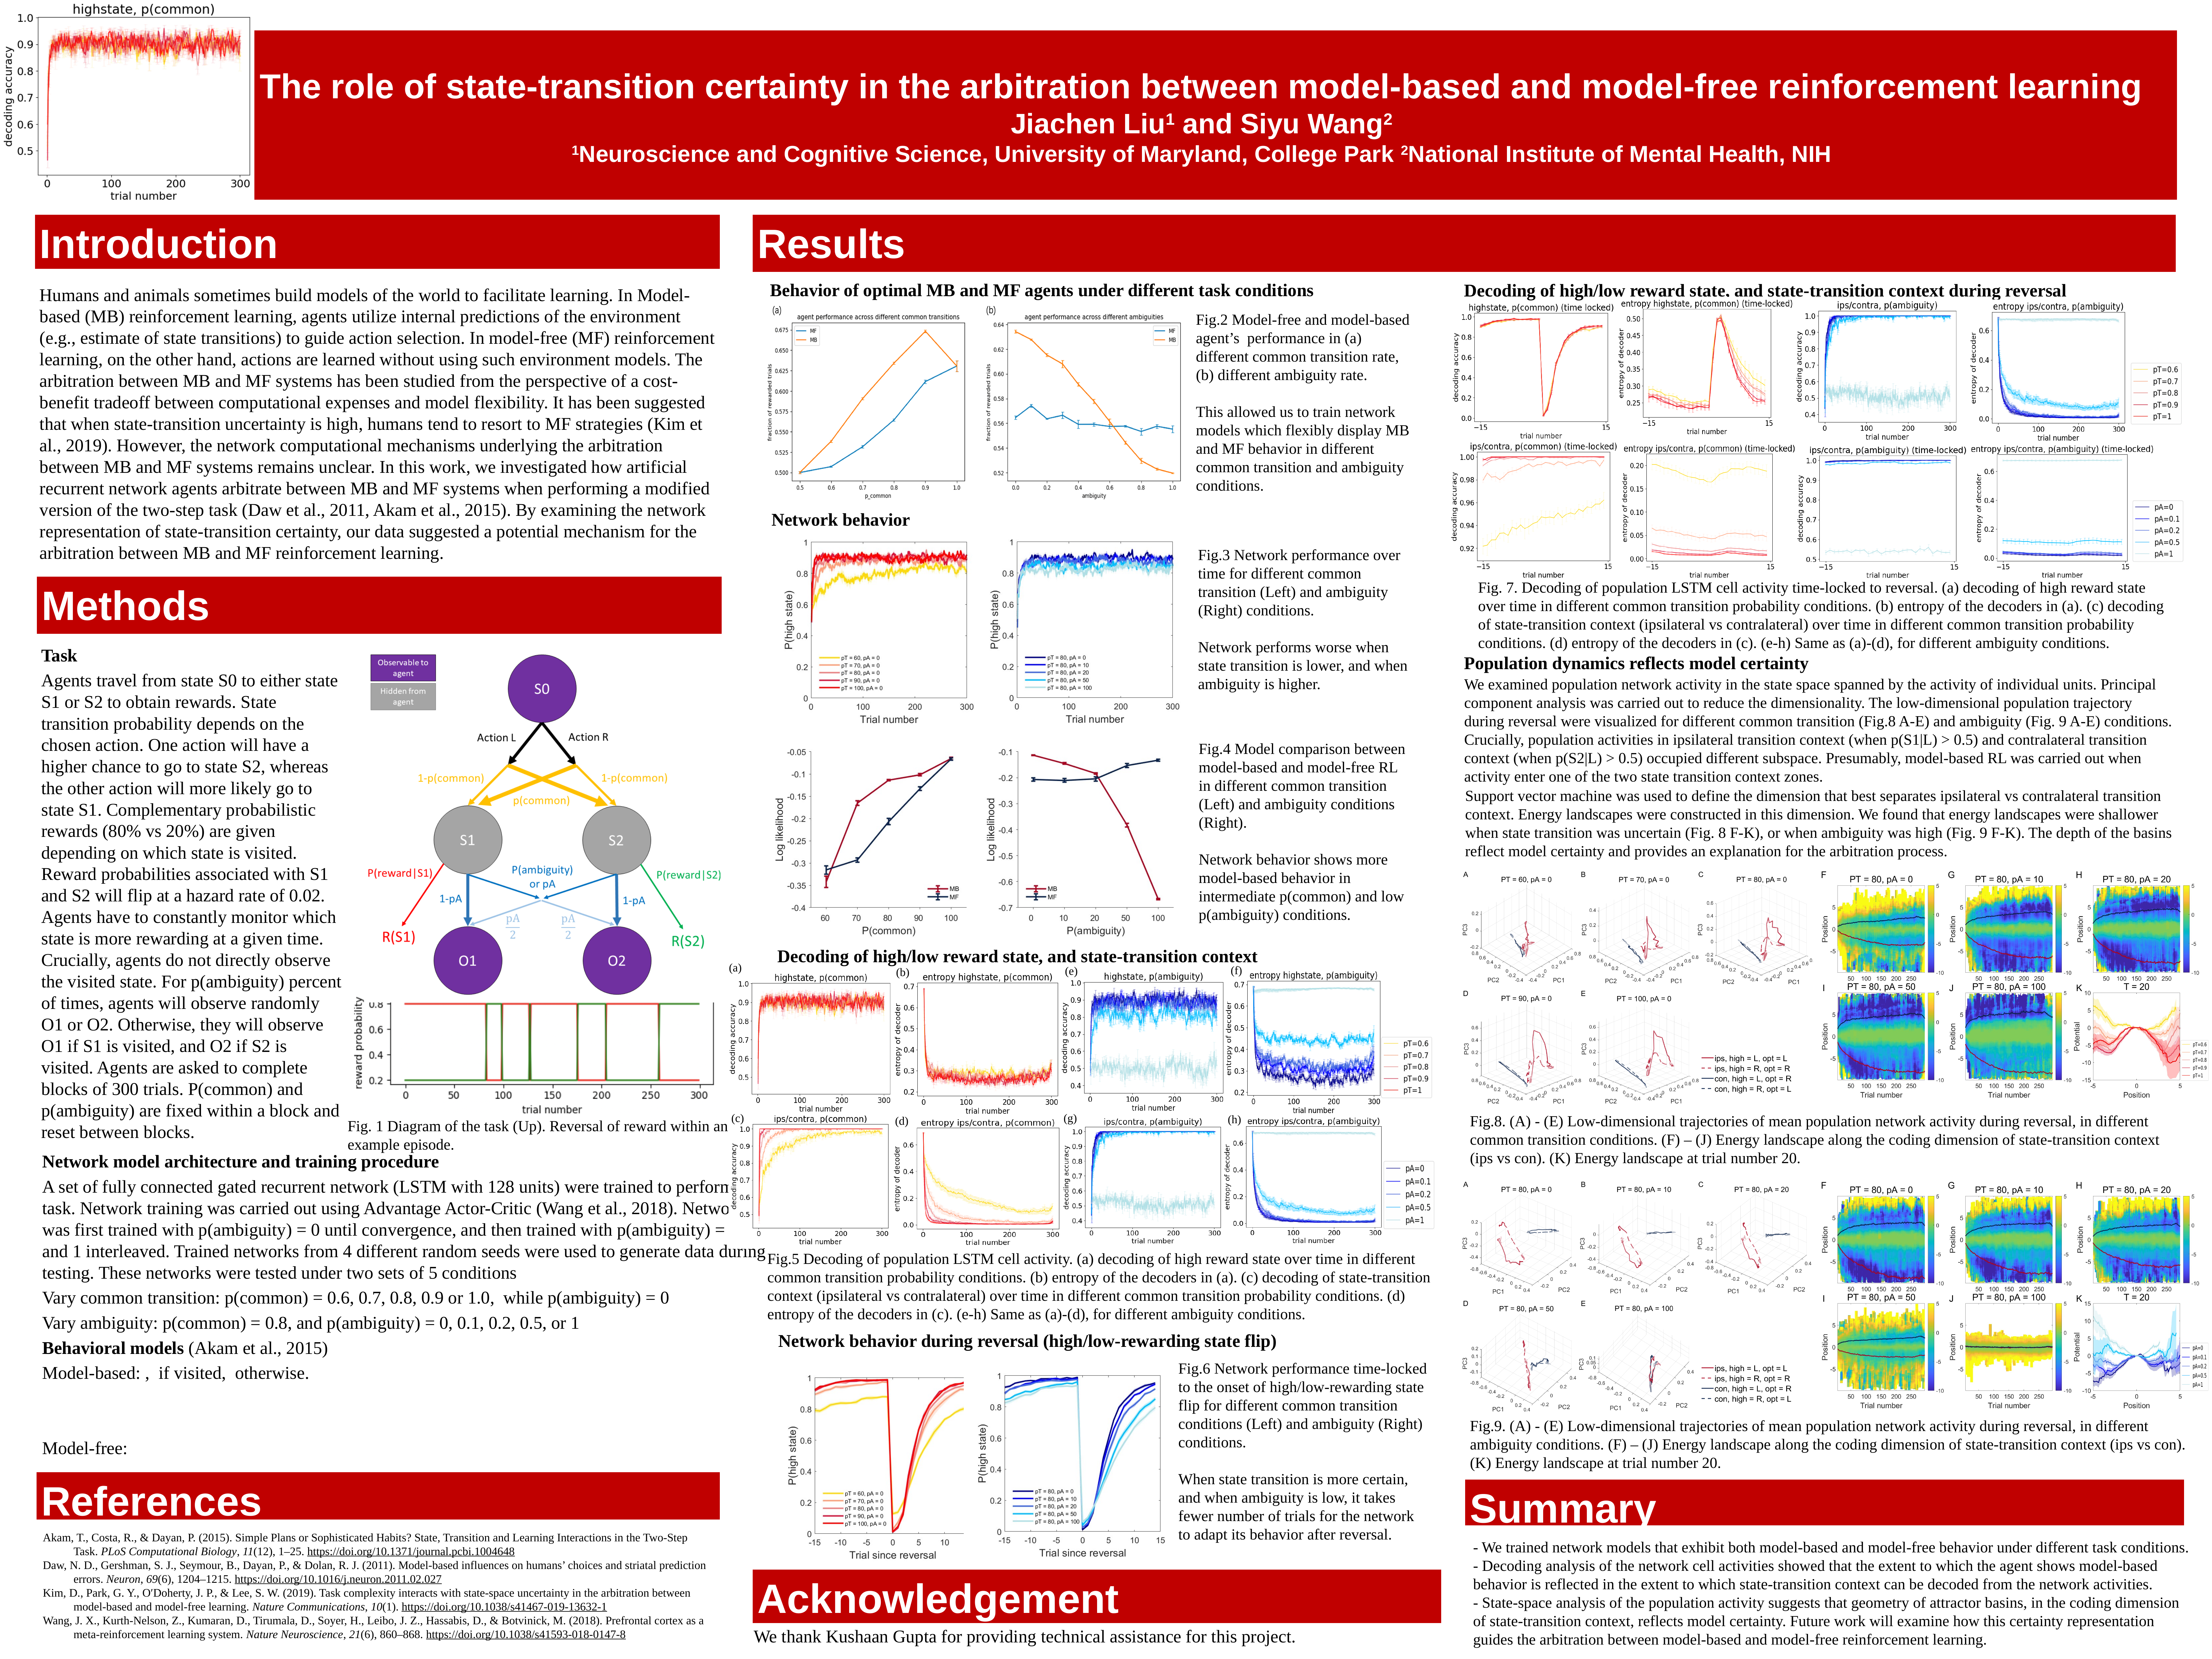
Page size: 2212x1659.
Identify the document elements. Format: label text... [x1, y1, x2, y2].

text_box (e) [1060, 961, 1083, 969]
text_box (a) [724, 958, 747, 976]
text_box Fig.9. (A) - (E) Low-dimensional trajectories of mean population network activity during reversal, in different ambiguity conditions. (F) – (J) Energy landscape along the coding dimension of state-transition context (ips vs con). (K) Energy landscape at trial number 20. [1465, 1414, 2203, 1473]
picture [770, 526, 1184, 734]
text_box Akam, T., Costa, R., & Dayan, P. (2015). Simple Plans or Sophisticated Habits? State, Transition and Learning Interactions in the Two-Step Task. PLoS Computational Biology, 11(12), 1–25. https://doi.org/10.1371/journal.pcbi.1004648 Daw, N. D., Gershman, S. J., Seymour, B., Dayan, P., & Dolan, R. J. (2011). Model-based influences on humans’ choices and striatal prediction errors. Neuron, 69(6), 1204–1215. https://doi.org/10.1016/j.neuron.2011.02.027 Kim, D., Park, G. Y., O′Doherty, J. P., & Lee, S. W. (2019). Task complexity interacts with state-space uncertainty in the arbitration between model-based and model-free learning. Nature Communications, 10(1). https://doi.org/10.1038/s41467-019-13632-1 Wang, J. X., Kurth-Nelson, Z., Kumaran, D., Tirumala, D., Soyer, H., Leibo, J. Z., Hassabis, D., & Botvinick, M. (2018). Prefrontal cortex as a meta-reinforcement learning system. Nature Neuroscience, 21(6), 860–868. https://doi.org/10.1038/s41593-018-0147-8 . [38, 1528, 720, 1659]
list Results [753, 215, 2176, 272]
text_box - We trained network models that exhibit both model-based and model-free behavior under different task conditions. - Decoding analysis of the network cell activities showed that the extent to which the agent shows model-based behavior is reflected in the extent to which state-transition context can be decoded from the network activities. - State-space analysis of the population activity suggests that geometry of attractor basins, in the coding dimension of state-transition context, reflects model certainty. Future work will examine how this certainty representation guides the arbitration between model-based and model-free reinforcement learning. [1469, 1535, 2195, 1650]
list Introduction [35, 215, 720, 269]
text_box Fig.3 Network performance over time for different common transition (Left) and ambiguity (Right) conditions. Network performs worse when state transition is lower, and when ambiguity is higher. [1193, 542, 1416, 695]
text_box Population dynamics reflects model certainty [1460, 649, 1900, 672]
text_box Acknowledgement [753, 1570, 1441, 1623]
text_box Network behavior [767, 505, 919, 532]
text_box Behavior of optimal MB and MF agents under different task conditions [766, 276, 1319, 302]
picture [1449, 297, 2184, 582]
text_box Fig.6 Network performance time-locked to the onset of high/low-rewarding state flip for different common transition conditions (Left) and ambiguity (Right) conditions. When state transition is more certain, and when ambiguity is low, it takes fewer number of trials for the network to adapt its behavior after reversal. [1174, 1356, 1433, 1545]
picture [0, 0, 254, 206]
picture [1457, 868, 1813, 1115]
text_box Fig. 1 Diagram of the task (Up). Reversal of reward within an example episode. [343, 1120, 727, 1155]
picture [342, 646, 1435, 1249]
list Humans and animals sometimes build models of the world to facilitate learning. In Model-based (MB) reinforcement learning, agents utilize internal predictions of the environment (e.g., estimate of state transitions) to guide action selection. In model-free (MF) reinforcement learning, on the other hand, actions are learned without using such environment models. The arbitration between MB and MF systems has been studied from the perspective of a cost-benefit tradeoff between computational expenses and model flexibility. It has been suggested that when state-transition uncertainty is high, humans tend to resort to MF strategies (Kim et al., 2019). However, the network computational mechanisms underlying the arbitration between MB and MF systems remains unclear. In this work, we investigated how artificial recurrent network agents arbitrate between MB and MF systems when performing a modified version of the two-step task (Daw et al., 2011, Akam et al., 2015). By examining the network representation of state-transition certainty, our data suggested a potential mechanism for the arbitration between MB and MF reinforcement learning. [35, 281, 720, 1108]
list Task Agents travel from state S0 to either state S1 or S2 to obtain rewards. State transition probability depends on the chosen action. One action will have a higher chance to go to state S2, whereas the other action will more likely go to state S1. Complementary probabilistic rewards (80% vs 20%) are given depending on which state is visited. Reward probabilities associated with S1 and S2 will flip at a hazard rate of 0.02. Agents have to constantly monitor which state is more rewarding at a given time. Crucially, agents do not directly observe the visited state. For p(ambiguity) percent of times, agents will observe randomly O1 or O2. Otherwise, they will observe O1 if S1 is visited, and O2 if S2 is visited. Agents are asked to complete blocks of 300 trials. P(common) and p(ambiguity) are fixed within a block and reset between blocks. [37, 641, 347, 1148]
list Methods [37, 577, 722, 634]
text_box Fig.2 Model-free and model-based agent’s performance in (a) different common transition rate, (b) different ambiguity rate. This allowed us to train network models which flexibly display MB and MF behavior in different common transition and ambiguity conditions. [1191, 307, 1416, 496]
list Summary [1465, 1480, 2184, 1525]
picture [1457, 1178, 1813, 1425]
picture [765, 304, 1184, 502]
text_box Fig.5 Decoding of population LSTM cell activity. (a) decoding of high reward state over time in different common transition probability conditions. (b) entropy of the decoders in (a). (c) decoding of state-transition context (ipsilateral vs contralateral) over time in different common transition probability conditions. (d) entropy of the decoders in (c). (e-h) Same as (a)-(d), for different ambiguity conditions. [763, 1246, 1441, 1325]
picture [770, 736, 1185, 943]
text_box (b) [891, 962, 914, 970]
text_box Decoding of high/low reward state, and state-transition context [773, 942, 1263, 968]
title The role of state-transition certainty in the arbitration between model-based and model-free reinforcement learning Jiachen Liu1 and Siyu Wang2 1Neuroscience and Cognitive Science, University of Maryland, College Park 2National Institute of Mental Health, NIH [256, 30, 2177, 200]
text_box Decoding of high/low reward state, and state-transition context during reversal [1459, 276, 2087, 303]
picture [2130, 362, 2182, 425]
picture [1815, 1180, 2209, 1410]
text_box Support vector machine was used to define the dimension that best separates ipsilateral vs contralateral transition context. Energy landscapes were constructed in this dimension. We found that energy landscapes were shallower when state transition was uncertain (Fig. 8 F-K), or when ambiguity was high (Fig. 9 F-K). The depth of the basins reflect model certainty and provides an explanation for the arbitration process. [1461, 783, 2179, 862]
picture [774, 1359, 1171, 1570]
text_box (f) [1226, 960, 1247, 968]
list References [37, 1472, 720, 1520]
text_box We examined population network activity in the state space spanned by the activity of individual units. Principal component analysis was carried out to reduce the dimensionality. The low-dimensional population trajectory during reversal were visualized for different common transition (Fig.8 A-E) and ambiguity (Fig. 9 A-E) conditions. Crucially, population activities in ipsilateral transition context (when p(S1|L) > 0.5) and contralateral transition context (when p(S2|L) > 0.5) occupied different subspace. Presumably, model-based RL was carried out when activity enter one of the two state transition context zones. [1460, 672, 2178, 787]
picture [1815, 869, 2209, 1100]
text_box We thank Kushaan Gupta for providing technical assistance for this project. [749, 1622, 1301, 1649]
text_box Fig.8. (A) - (E) Low-dimensional trajectories of mean population network activity during reversal, in different common transition conditions. (F) – (J) Energy landscape along the coding dimension of state-transition context (ips vs con). (K) Energy landscape at trial number 20. [1465, 1108, 2184, 1179]
picture [1889, 1560, 2193, 1659]
text_box Fig. 7. Decoding of population LSTM cell activity time-locked to reversal. (a) decoding of high reward state over time in different common transition probability conditions. (b) entropy of the decoders in (a). (c) decoding of state-transition context (ipsilateral vs contralateral) over time in different common transition probability conditions. (d) entropy of the decoders in (c). (e-h) Same as (a)-(d), for different ambiguity conditions. [1473, 575, 2175, 654]
text_box Network behavior during reversal (high/low-rewarding state flip) [774, 1327, 1286, 1353]
text_box Fig.4 Model comparison between model-based and model-free RL in different common transition (Left) and ambiguity conditions (Right). Network behavior shows more model-based behavior in intermediate p(common) and low p(ambiguity) conditions. [1194, 736, 1417, 925]
